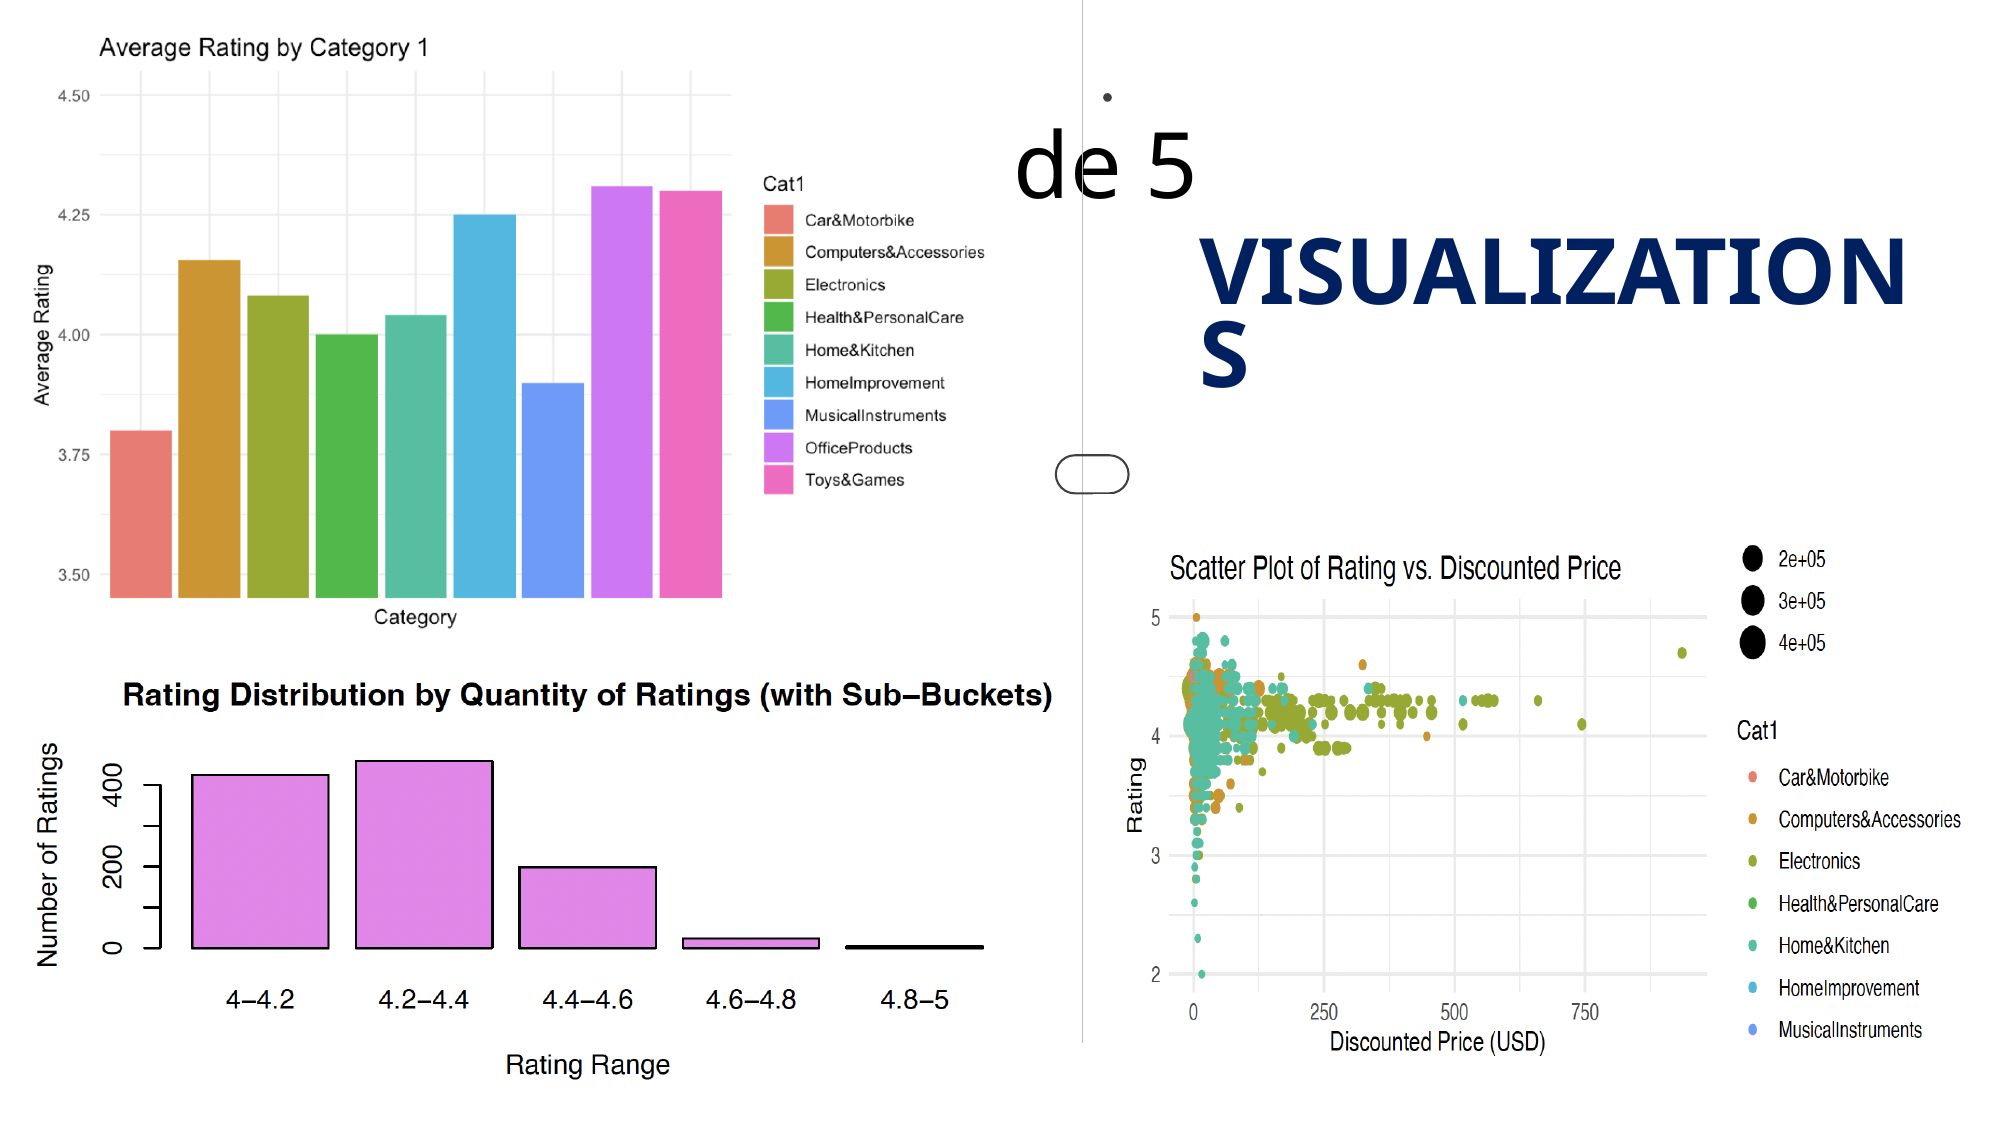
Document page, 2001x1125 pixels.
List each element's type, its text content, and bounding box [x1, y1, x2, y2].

picture [11, 652, 1072, 1100]
title Human resources slide 5 [1012, 59, 1082, 278]
text_box [1083, 454, 1130, 495]
text_box VISUALIZATIONS [1199, 239, 1946, 407]
text_box [1102, 92, 1113, 103]
title Human resources slide 5 [1083, 59, 1863, 278]
picture [11, 13, 1012, 646]
picture [1093, 494, 1974, 1061]
text_box [1054, 454, 1082, 495]
